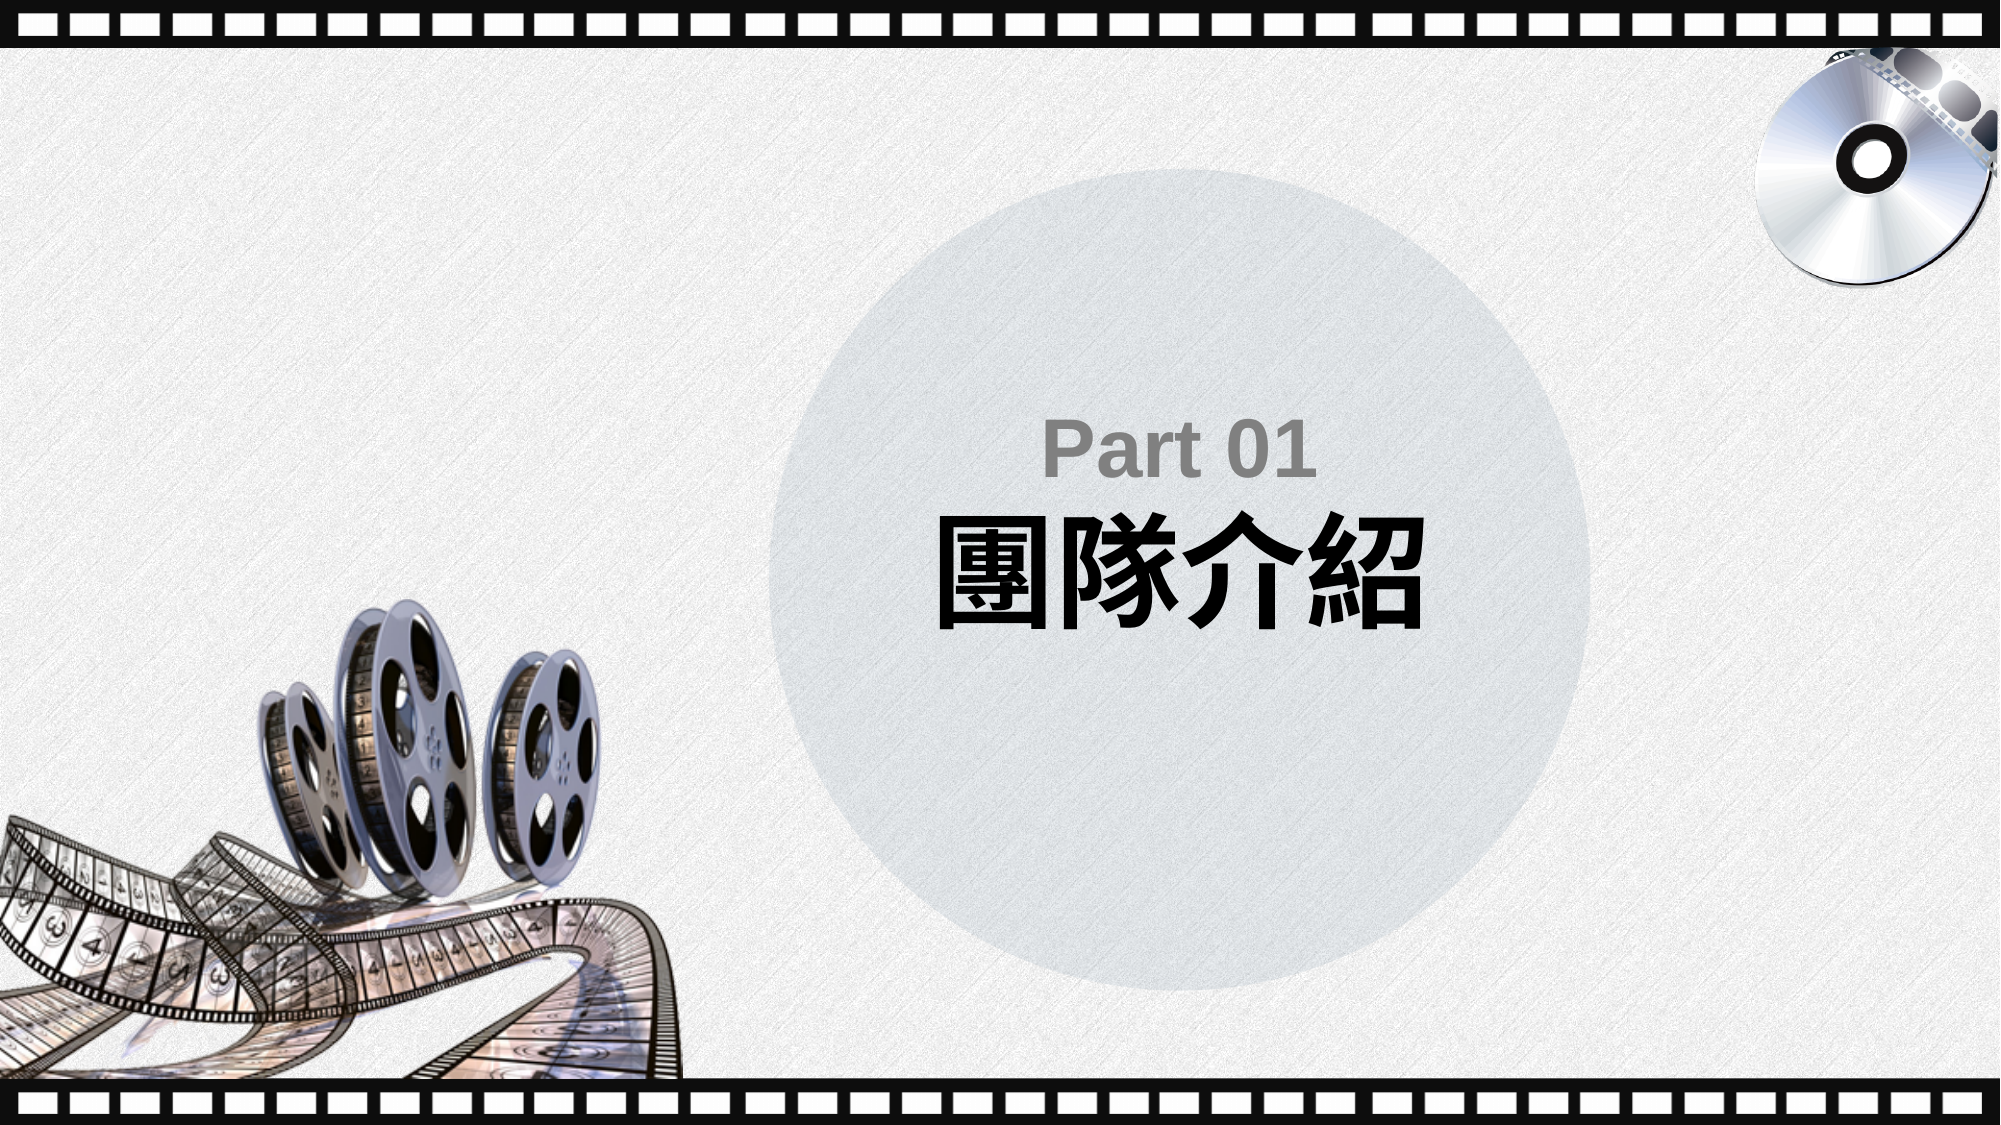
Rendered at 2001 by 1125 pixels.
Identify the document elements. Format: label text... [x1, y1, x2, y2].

picture [20, 1093, 1980, 1114]
title 團隊介紹 [783, 503, 1578, 826]
picture [0, 14, 2001, 1079]
list Part 01 [875, 346, 1485, 503]
